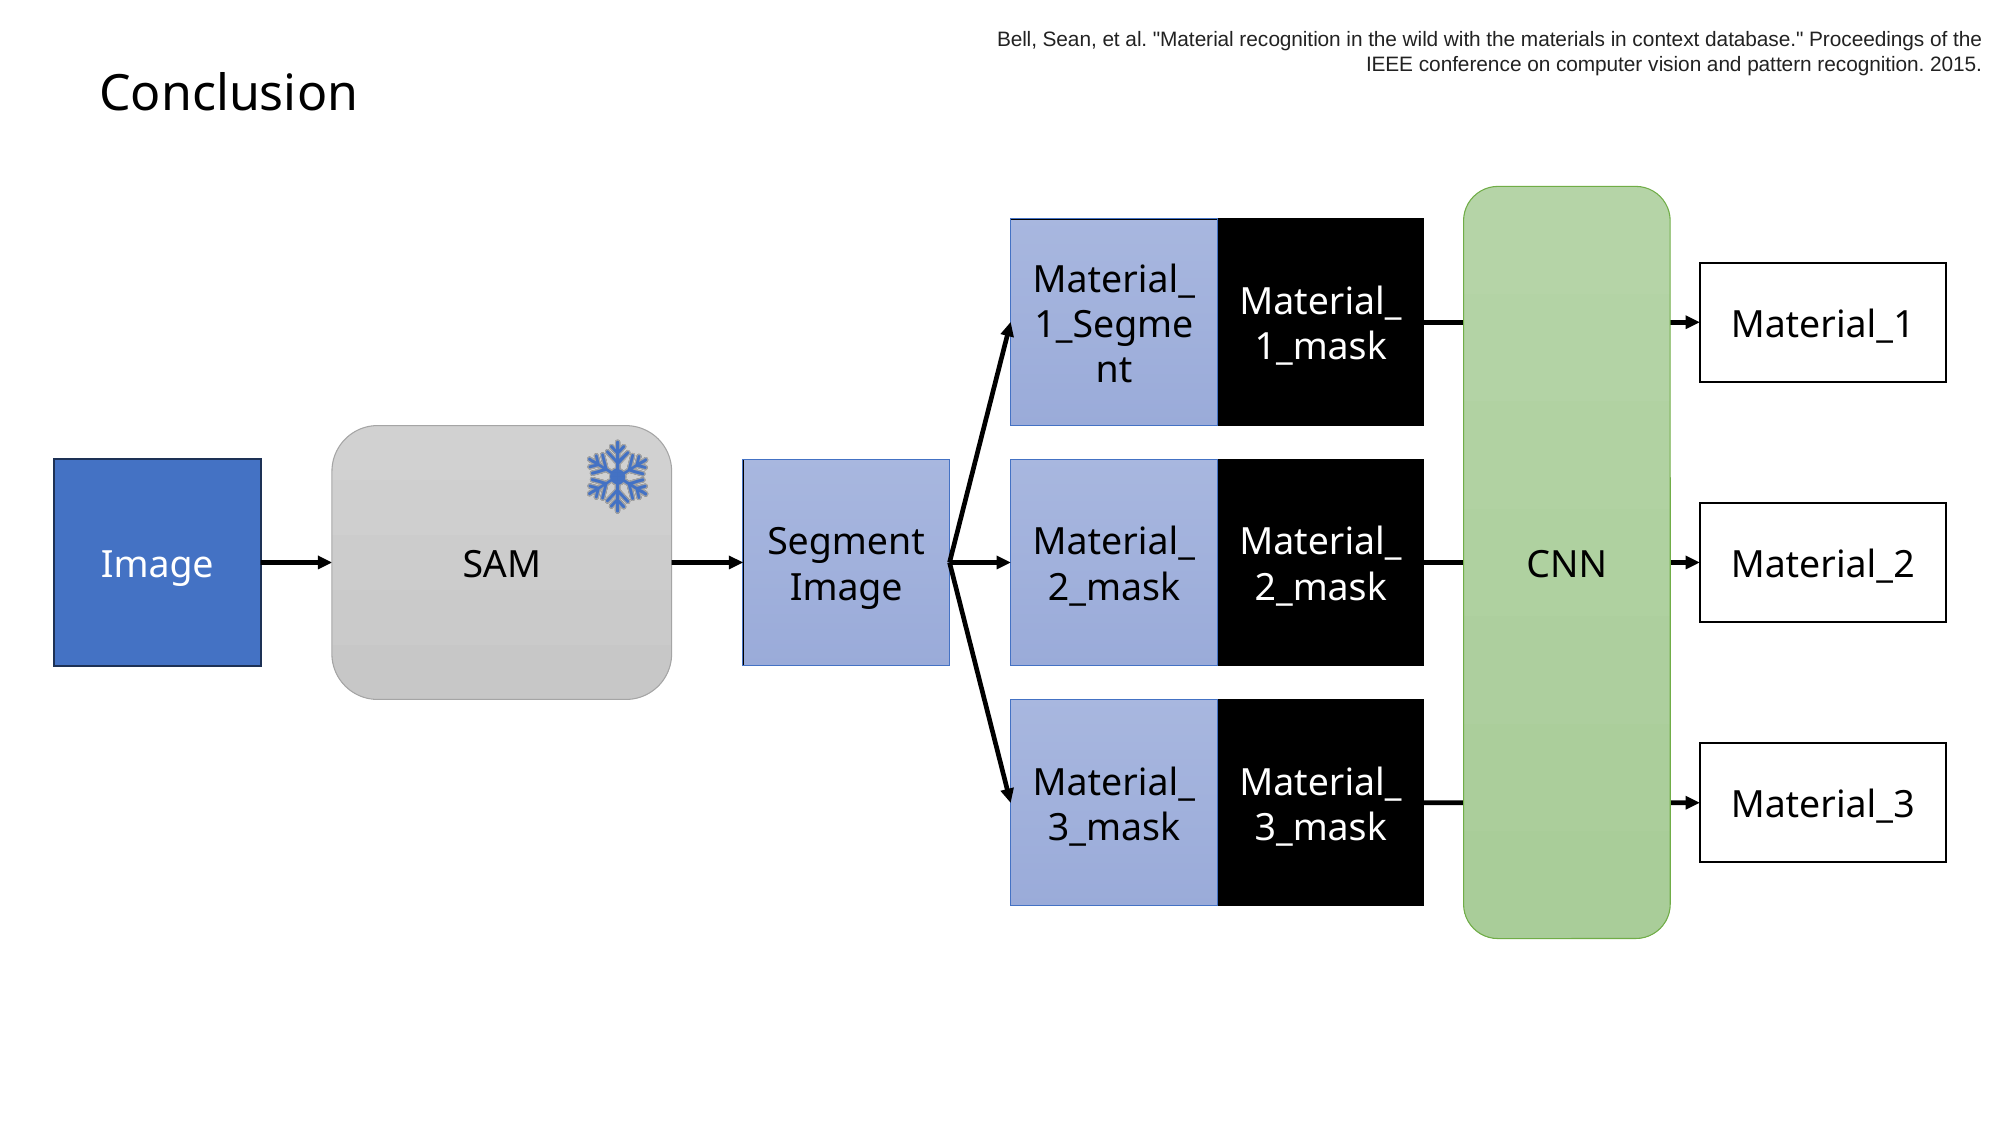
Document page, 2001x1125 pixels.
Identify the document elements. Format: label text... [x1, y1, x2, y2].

text_box Conclusion [84, 53, 672, 128]
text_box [53, 186, 1946, 939]
text_box Bell, Sean, et al. "Material recognition in the wild with the materials in context database." Proceedings of the IEEE conference on computer vision and pattern recognition. 2015. [980, 18, 1997, 83]
